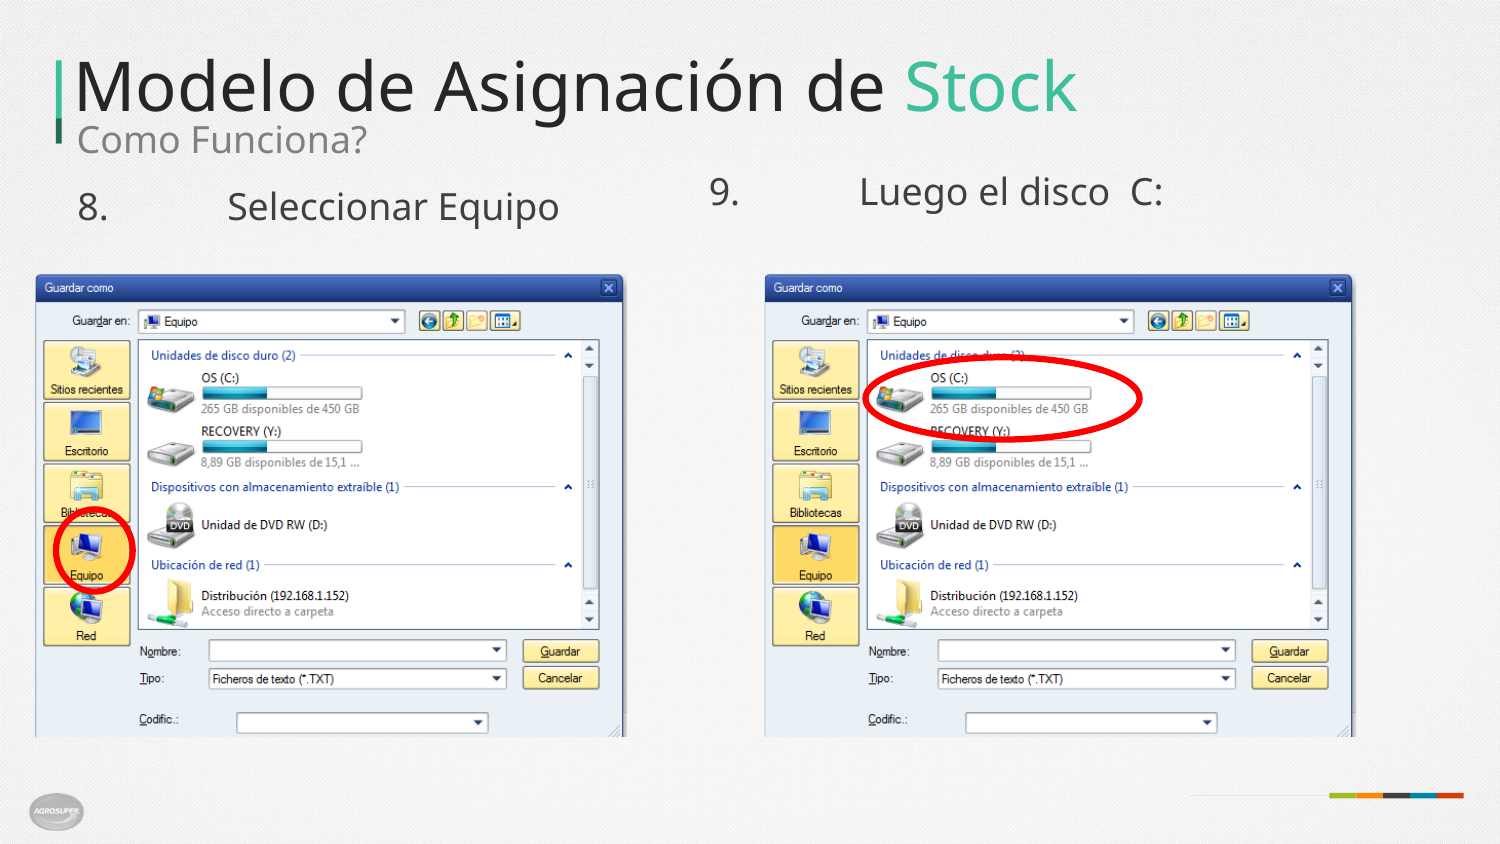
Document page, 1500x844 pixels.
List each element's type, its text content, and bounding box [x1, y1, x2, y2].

text_box [1328, 792, 1357, 799]
picture [0, 0, 1500, 844]
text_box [55, 60, 62, 144]
text_box [1436, 792, 1465, 799]
text_box [1357, 792, 1382, 799]
text_box [1409, 792, 1436, 799]
text_box [1382, 792, 1409, 799]
list 9. Luego el disco C: [697, 162, 1259, 281]
list 8. Seleccionar Equipo [65, 177, 628, 273]
list Modelo de Asignación de Stock [62, 47, 1417, 127]
list Como Funciona? [65, 115, 1417, 154]
